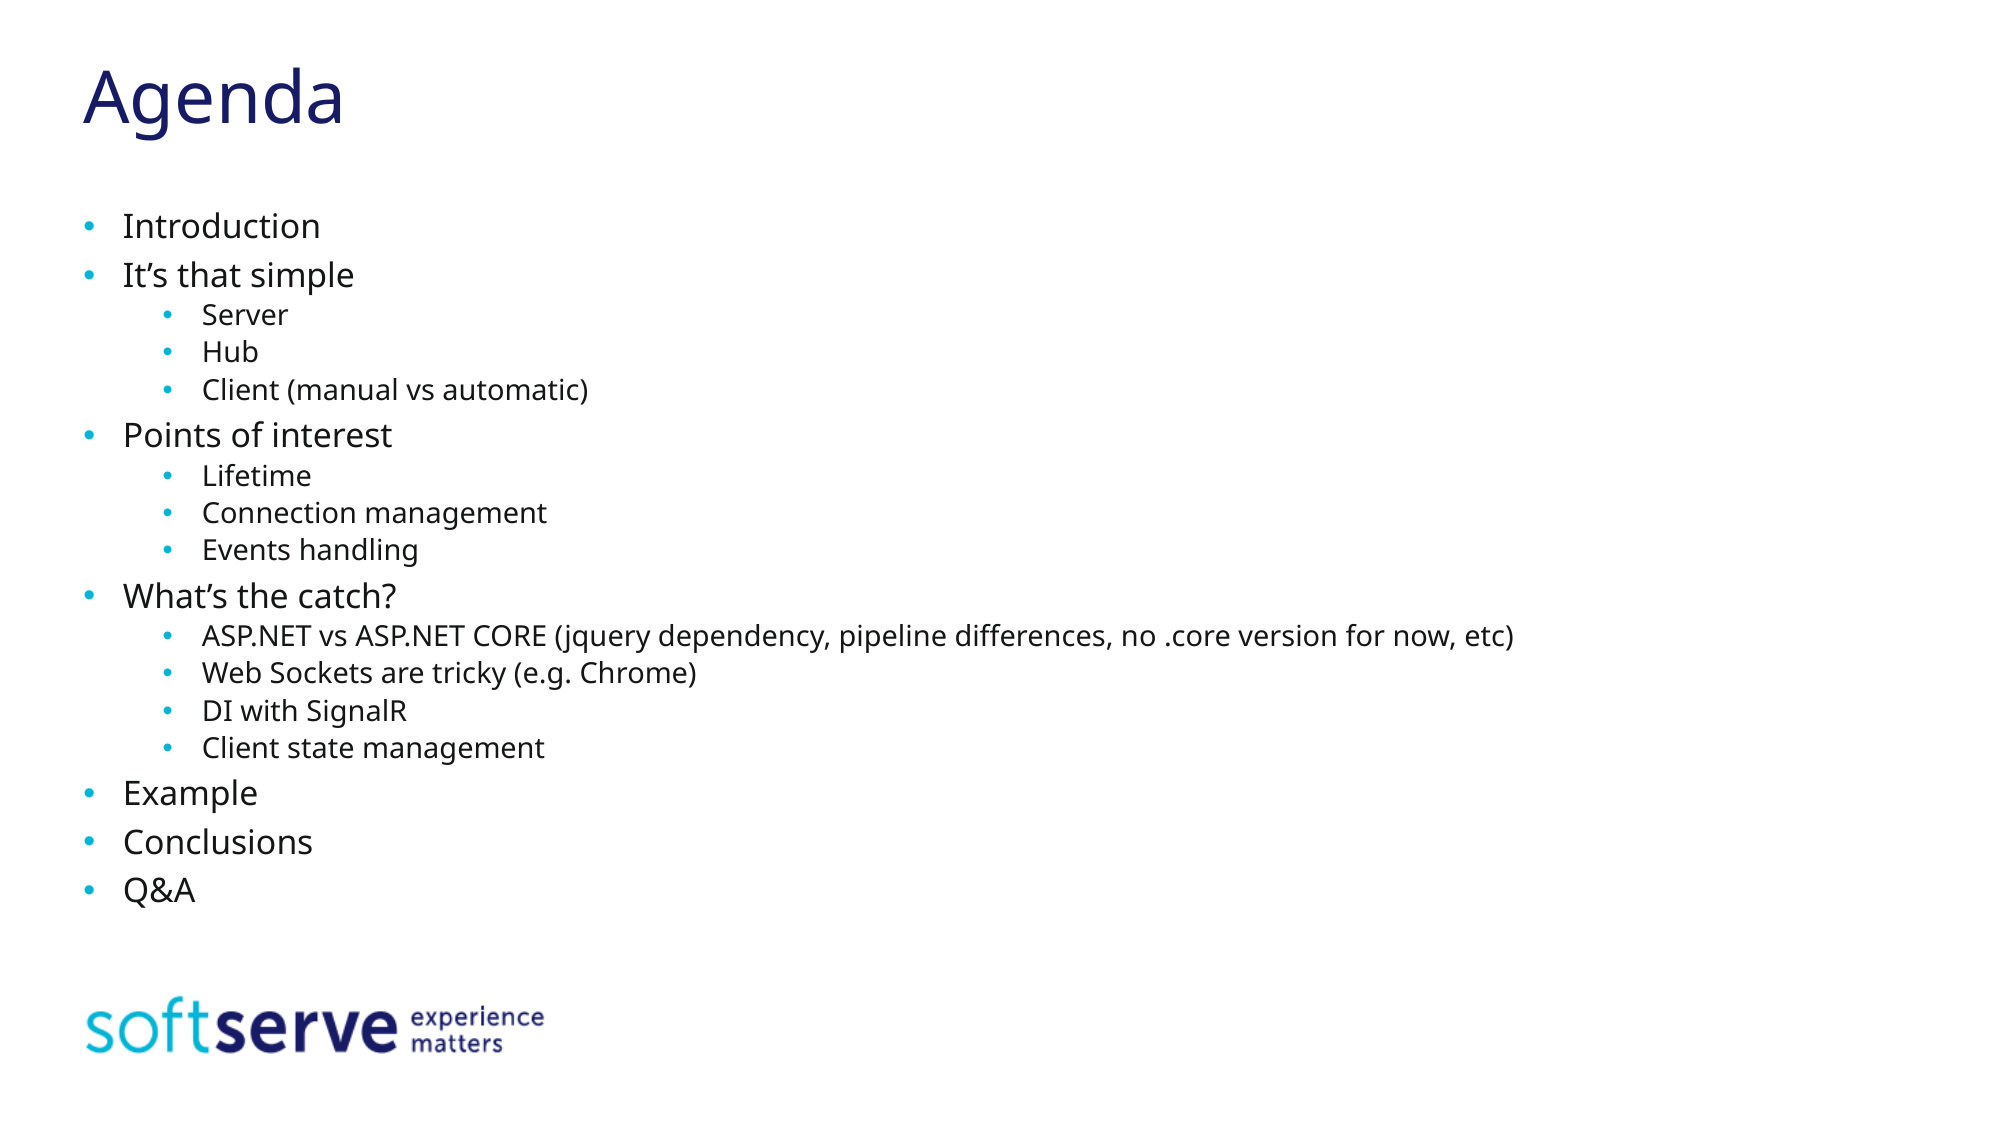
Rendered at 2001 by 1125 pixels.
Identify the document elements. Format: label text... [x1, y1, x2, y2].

list Introduction It’s that simple Server Hub Client (manual vs automatic) Points of interest Lifetime Connection management Events handling What’s the catch? ASP.NET vs ASP.NET CORE (jquery dependency, pipeline differences, no .core version for now, etc) Web Sockets are tricky (e.g. Chrome) DI with SignalR Client state management Example Conclusions Q&A [68, 202, 1957, 923]
title Agenda [68, 56, 1957, 143]
